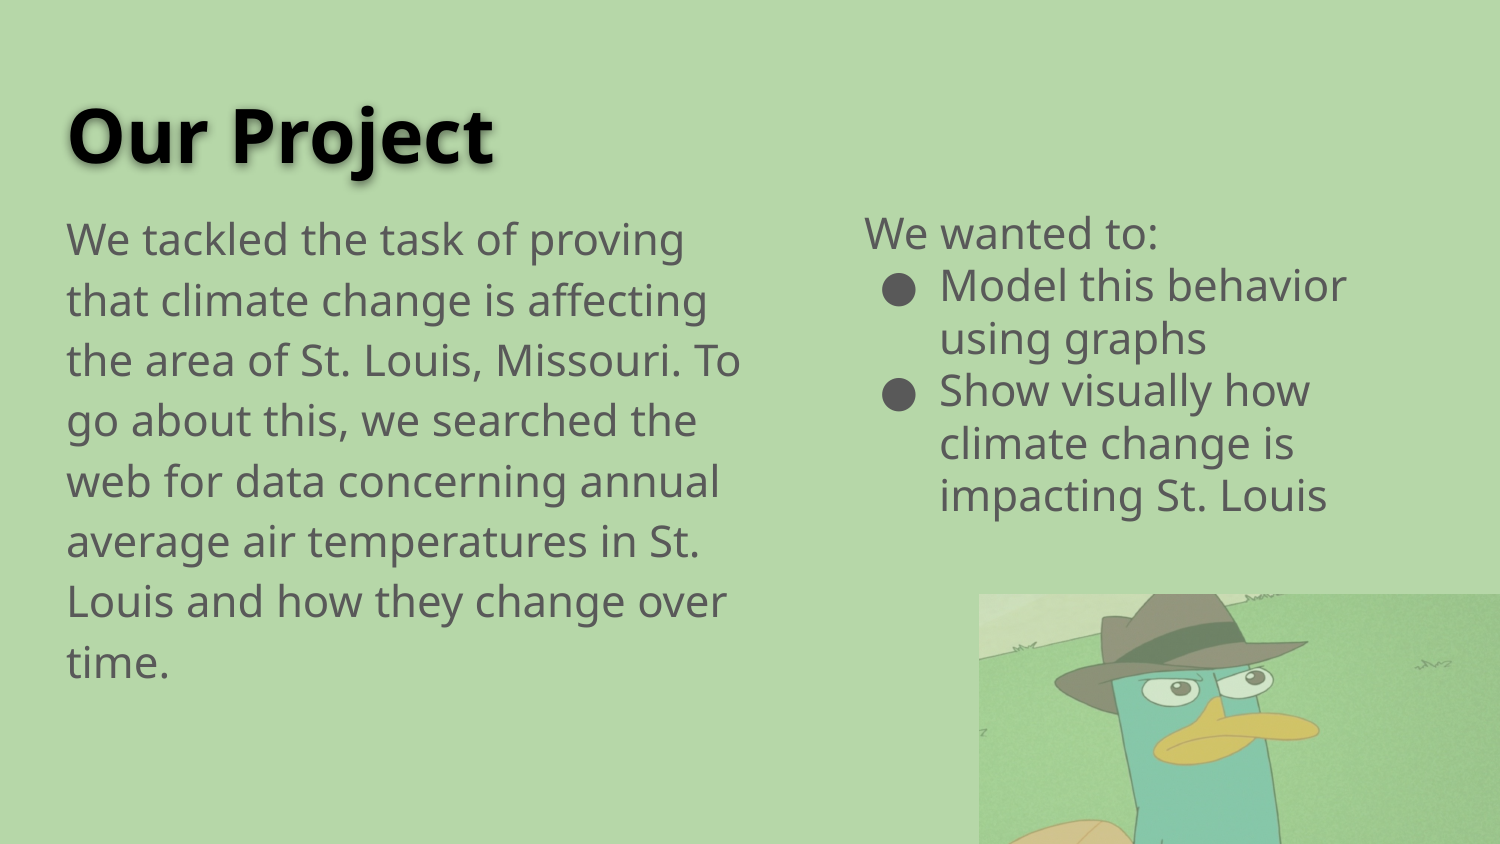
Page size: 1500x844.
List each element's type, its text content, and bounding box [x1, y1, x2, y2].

picture [979, 594, 1500, 844]
text_box We wanted to: Model this behavior using graphs Show visually how climate change is impacting St. Louis [849, 190, 1462, 699]
title Our Project [51, 72, 1449, 167]
list We tackled the task of proving that climate change is affecting the area of St. Louis, Missouri. To go about this, we searched the web for data concerning annual average air temperatures in St. Louis and how they change over time. [51, 189, 769, 750]
